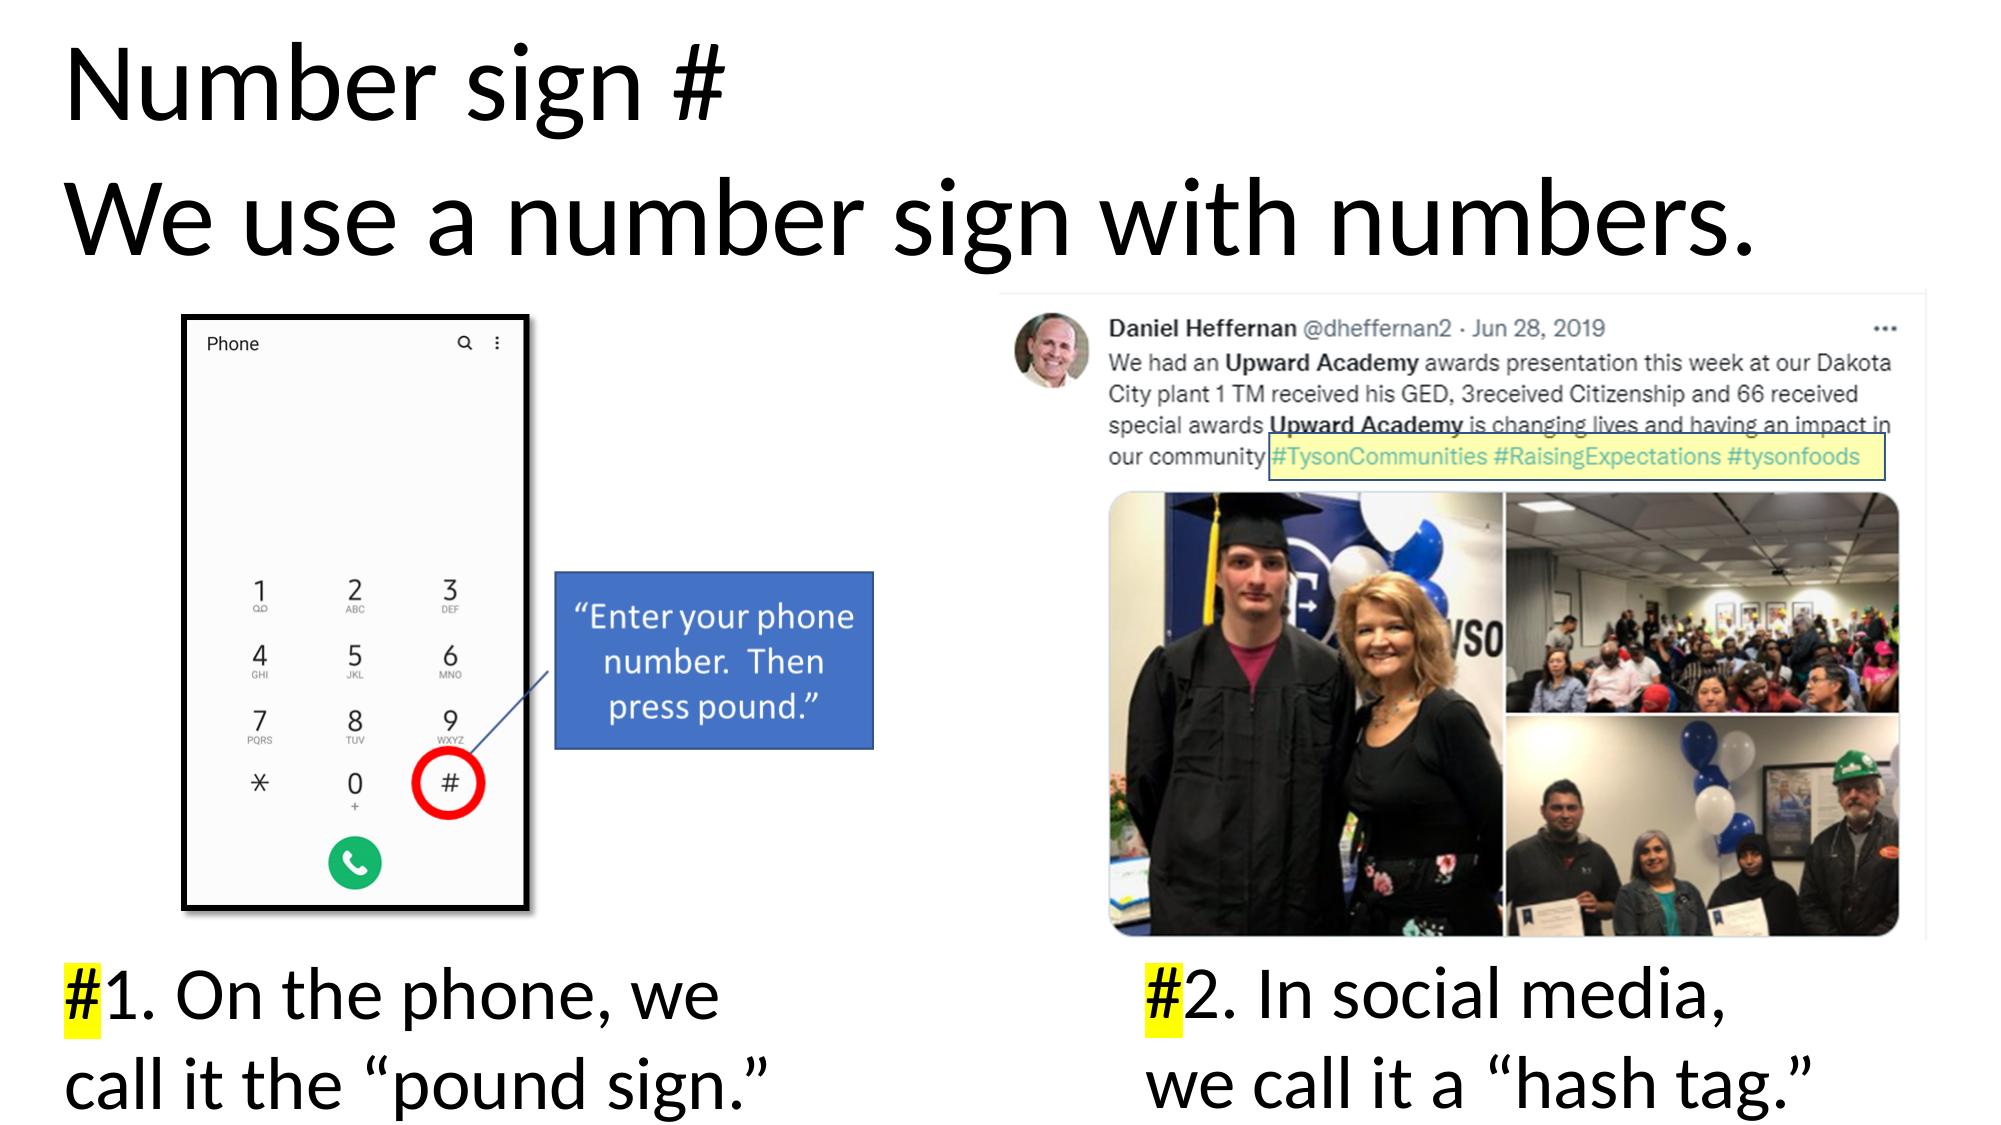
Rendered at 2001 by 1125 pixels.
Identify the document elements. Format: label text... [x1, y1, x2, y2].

title [137, 59, 1863, 278]
list #2. In social media, we call it a “hash tag.” [1130, 941, 1851, 1123]
list Number sign # We use a number sign with numbers. [48, 51, 1840, 235]
list #1. On the phone, we call it the “pound sign.” [49, 937, 844, 1105]
picture [999, 288, 1931, 941]
picture [177, 310, 887, 925]
